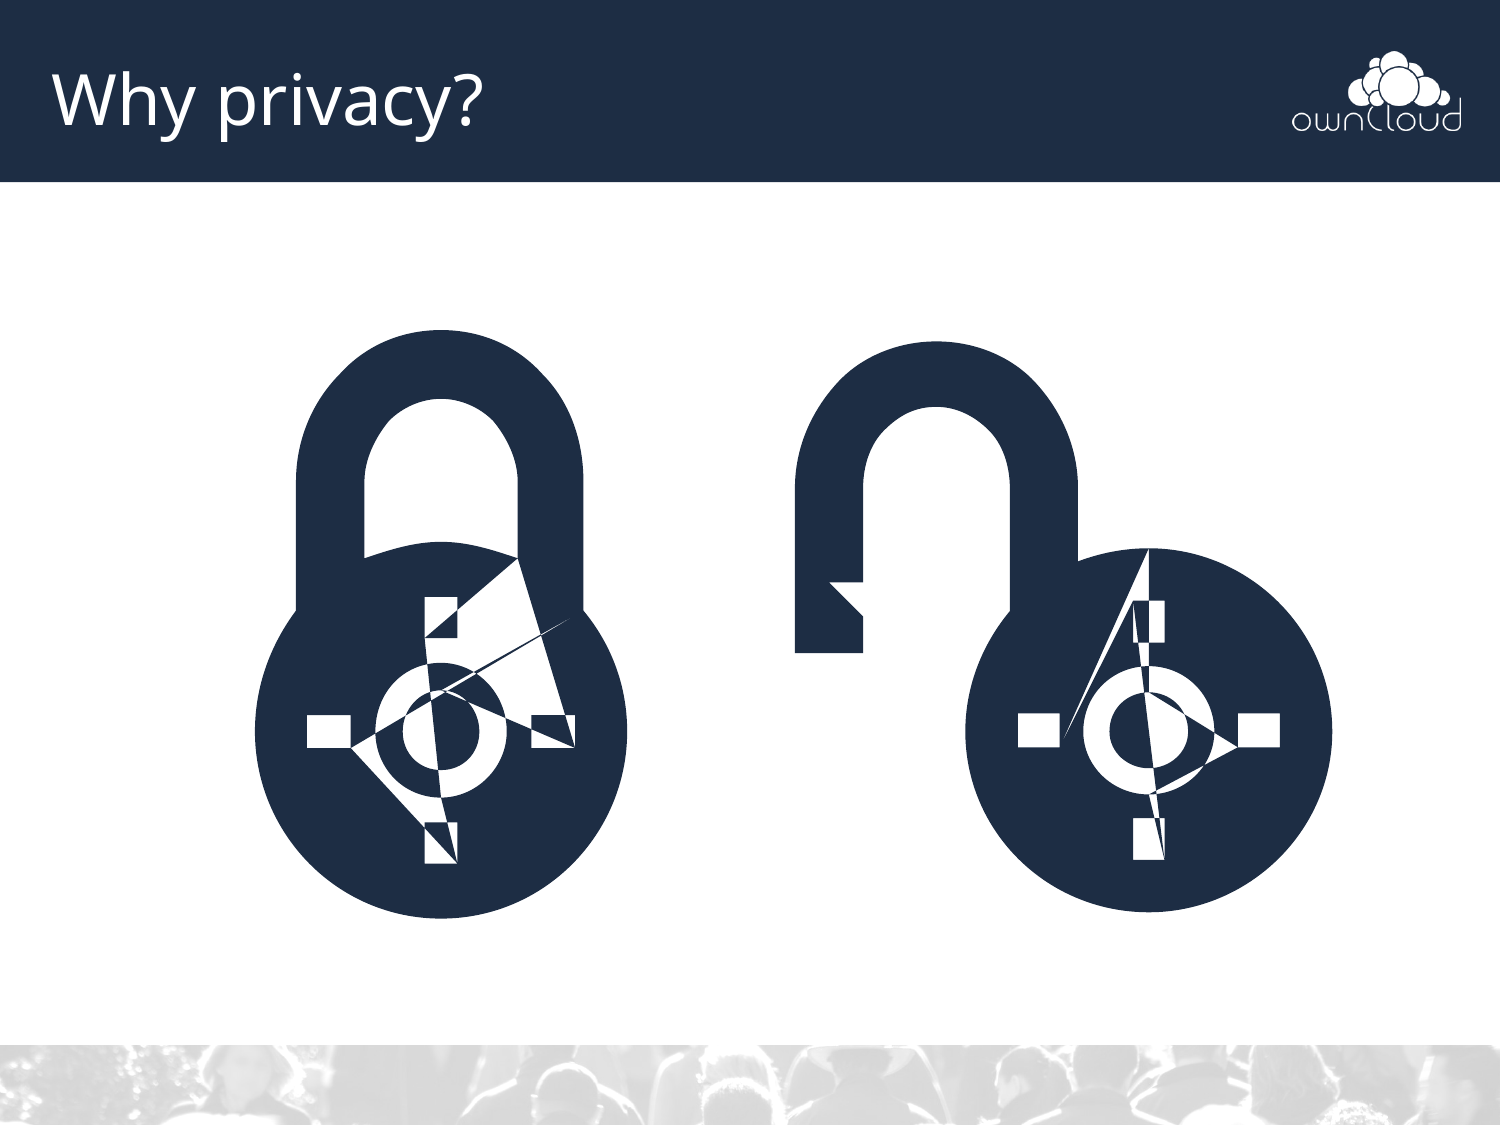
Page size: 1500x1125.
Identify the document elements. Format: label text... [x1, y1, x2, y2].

picture [1292, 51, 1461, 131]
text_box [794, 341, 1333, 913]
picture [0, 1045, 1500, 1125]
text_box [254, 330, 628, 919]
text_box Why privacy? [36, 0, 1250, 199]
